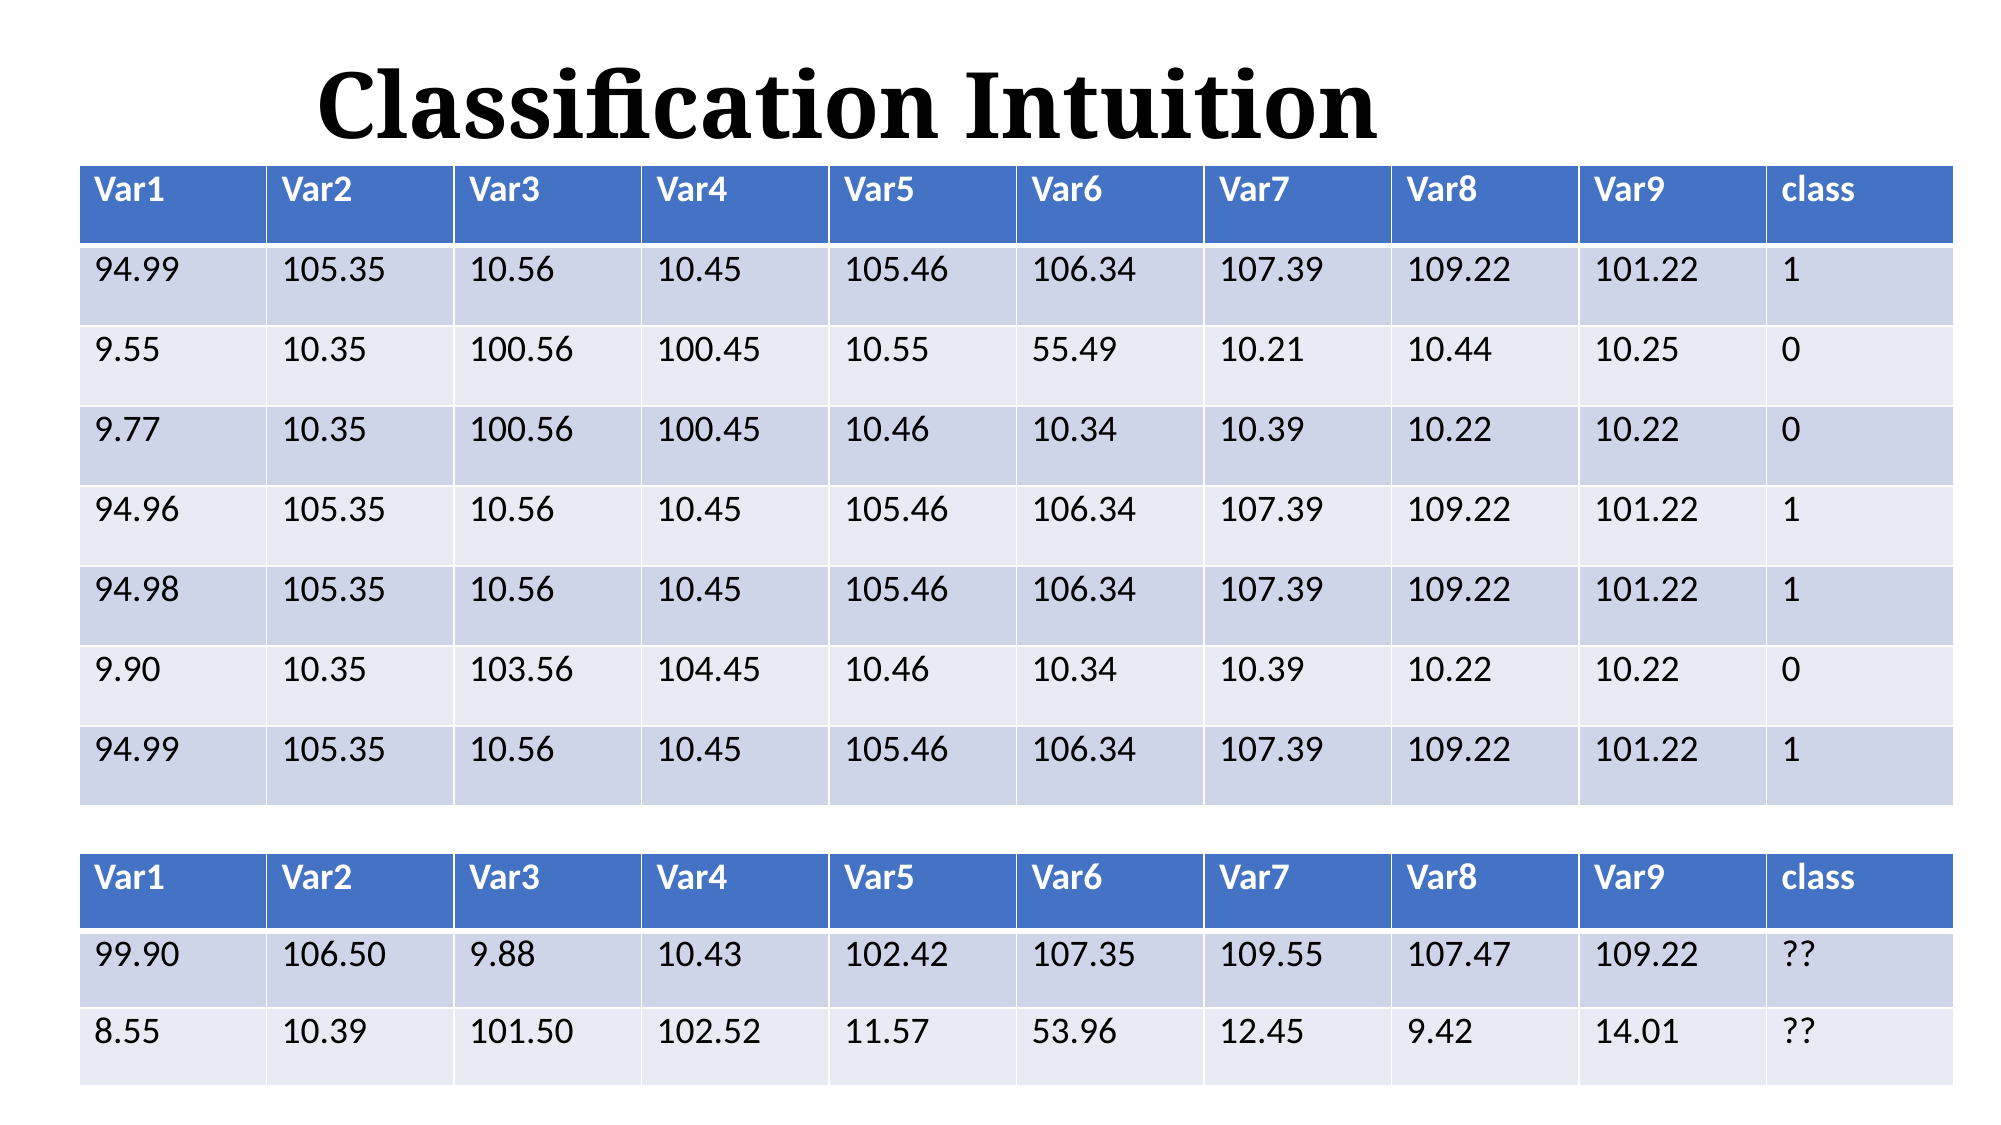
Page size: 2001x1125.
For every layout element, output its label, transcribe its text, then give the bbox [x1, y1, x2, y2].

table_header Var3 [455, 166, 641, 243]
table_cell 101.22 [1580, 248, 1766, 325]
table_cell 107.39 [1205, 567, 1391, 645]
table_cell 109.22 [1392, 487, 1578, 565]
table_cell 10.39 [1205, 407, 1391, 485]
table_header class [1767, 166, 1953, 243]
table_cell 1 [1767, 487, 1953, 565]
table_cell 109.22 [1580, 934, 1766, 1007]
table_cell 101.22 [1580, 727, 1766, 805]
table_cell 0 [1767, 647, 1953, 725]
table_cell 10.45 [642, 487, 828, 565]
table_cell 55.49 [1017, 327, 1203, 405]
table_cell 109.22 [1392, 567, 1578, 645]
table_cell 94.98 [80, 567, 266, 645]
table_header Var2 [267, 854, 453, 928]
table_cell 10.35 [267, 327, 453, 405]
table_cell 9.42 [1392, 1009, 1578, 1085]
table_header Var8 [1392, 166, 1578, 243]
table_cell 105.46 [830, 727, 1016, 805]
table_header Var3 [455, 854, 641, 928]
table_cell 106.34 [1017, 567, 1203, 645]
table_cell 99.90 [80, 934, 266, 1007]
table_cell 0 [1767, 407, 1953, 485]
table_cell 10.22 [1580, 407, 1766, 485]
table_header Var1 [80, 854, 266, 928]
table_cell 107.39 [1205, 727, 1391, 805]
table_header Var4 [642, 166, 828, 243]
table_cell 10.25 [1580, 327, 1766, 405]
table_header Var5 [830, 854, 1016, 928]
table_cell 102.52 [642, 1009, 828, 1085]
table_cell 10.55 [830, 327, 1016, 405]
table_cell 94.99 [80, 248, 266, 325]
table_cell 10.45 [642, 727, 828, 805]
table_cell 109.55 [1205, 934, 1391, 1007]
table_cell 94.99 [80, 727, 266, 805]
text_box Classification Intuition [300, 39, 1772, 164]
table_cell 10.35 [267, 407, 453, 485]
table_cell 12.45 [1205, 1009, 1391, 1085]
table_header Var1 [80, 166, 266, 243]
table_cell 8.55 [80, 1009, 266, 1085]
table_cell 107.39 [1205, 248, 1391, 325]
table_cell 105.46 [830, 567, 1016, 645]
table_cell 11.57 [830, 1009, 1016, 1085]
table_cell 10.46 [830, 407, 1016, 485]
table_cell ?? [1767, 1009, 1953, 1085]
table_cell 106.34 [1017, 487, 1203, 565]
table_cell 106.34 [1017, 727, 1203, 805]
table_header class [1767, 854, 1953, 928]
table_cell 1 [1767, 727, 1953, 805]
table_cell 100.45 [642, 407, 828, 485]
table_cell 10.43 [642, 934, 828, 1007]
table_cell 10.45 [642, 567, 828, 645]
table_cell 101.22 [1580, 567, 1766, 645]
table_cell 103.56 [455, 647, 641, 725]
table_cell 105.35 [267, 567, 453, 645]
table_cell 100.56 [455, 407, 641, 485]
table_cell 100.45 [642, 327, 828, 405]
table_cell 10.56 [455, 248, 641, 325]
table_cell 10.56 [455, 567, 641, 645]
table_header Var2 [267, 166, 453, 243]
table_cell 105.46 [830, 487, 1016, 565]
table_cell 105.35 [267, 487, 453, 565]
table_cell 109.22 [1392, 727, 1578, 805]
table_cell 14.01 [1580, 1009, 1766, 1085]
table_cell 10.22 [1392, 407, 1578, 485]
table_cell 102.42 [830, 934, 1016, 1007]
table_cell 104.45 [642, 647, 828, 725]
table_cell 9.77 [80, 407, 266, 485]
table_cell 10.45 [642, 248, 828, 325]
table_cell 10.22 [1392, 647, 1578, 725]
table_header Var9 [1580, 854, 1766, 928]
table_cell 10.46 [830, 647, 1016, 725]
table_cell 101.22 [1580, 487, 1766, 565]
table_cell 100.56 [455, 327, 641, 405]
table_header Var6 [1017, 854, 1203, 928]
table_cell 10.35 [267, 647, 453, 725]
table_cell 9.90 [80, 647, 266, 725]
table_cell 9.88 [455, 934, 641, 1007]
table_cell 107.39 [1205, 487, 1391, 565]
table_cell 10.56 [455, 487, 641, 565]
table_cell 10.34 [1017, 647, 1203, 725]
table_cell 101.50 [455, 1009, 641, 1085]
table_header Var8 [1392, 854, 1578, 928]
table_cell 10.44 [1392, 327, 1578, 405]
table_cell ?? [1767, 934, 1953, 1007]
table_cell 10.39 [267, 1009, 453, 1085]
table_cell 105.35 [267, 248, 453, 325]
table_header Var9 [1580, 166, 1766, 243]
table_cell 109.22 [1392, 248, 1578, 325]
table_cell 10.34 [1017, 407, 1203, 485]
table_cell 10.21 [1205, 327, 1391, 405]
table_cell 10.56 [455, 727, 641, 805]
table_header Var7 [1205, 166, 1391, 243]
table_header Var7 [1205, 854, 1391, 928]
table_cell 105.35 [267, 727, 453, 805]
table_cell 0 [1767, 327, 1953, 405]
table_cell 10.39 [1205, 647, 1391, 725]
table_cell 53.96 [1017, 1009, 1203, 1085]
table_cell 94.96 [80, 487, 266, 565]
table_header Var5 [830, 166, 1016, 243]
table_cell 107.47 [1392, 934, 1578, 1007]
table_header Var6 [1017, 166, 1203, 243]
table_cell 106.34 [1017, 248, 1203, 325]
table_cell 1 [1767, 248, 1953, 325]
table_cell 1 [1767, 567, 1953, 645]
table_header Var4 [642, 854, 828, 928]
table_cell 9.55 [80, 327, 266, 405]
table_cell 106.50 [267, 934, 453, 1007]
table_cell 10.22 [1580, 647, 1766, 725]
table_cell 105.46 [830, 248, 1016, 325]
table_cell 107.35 [1017, 934, 1203, 1007]
